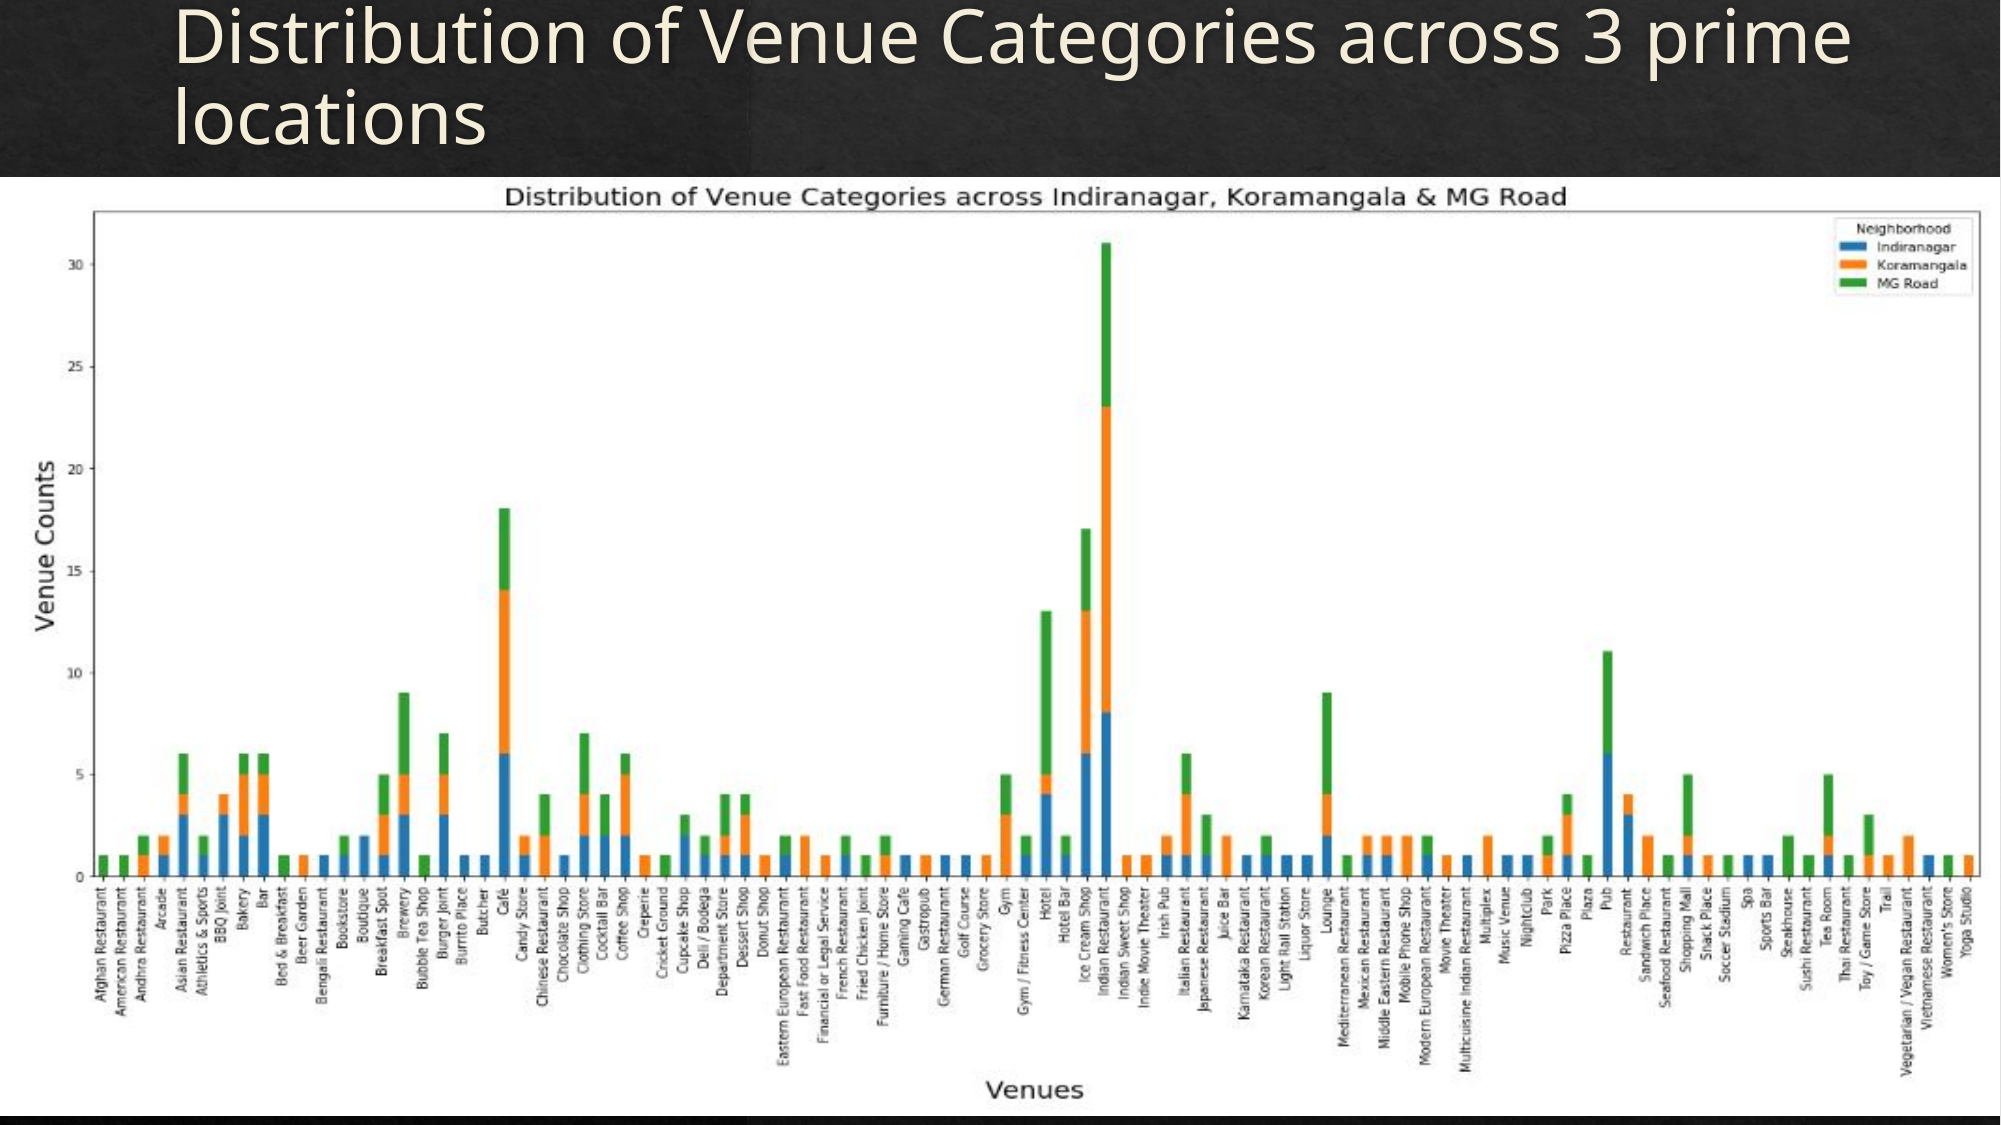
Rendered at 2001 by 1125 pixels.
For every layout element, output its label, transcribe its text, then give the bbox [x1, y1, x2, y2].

title Distribution of Venue Categories across 3 prime locations [157, 9, 737, 169]
text_box [0, 0, 740, 173]
picture [0, 0, 2000, 1125]
